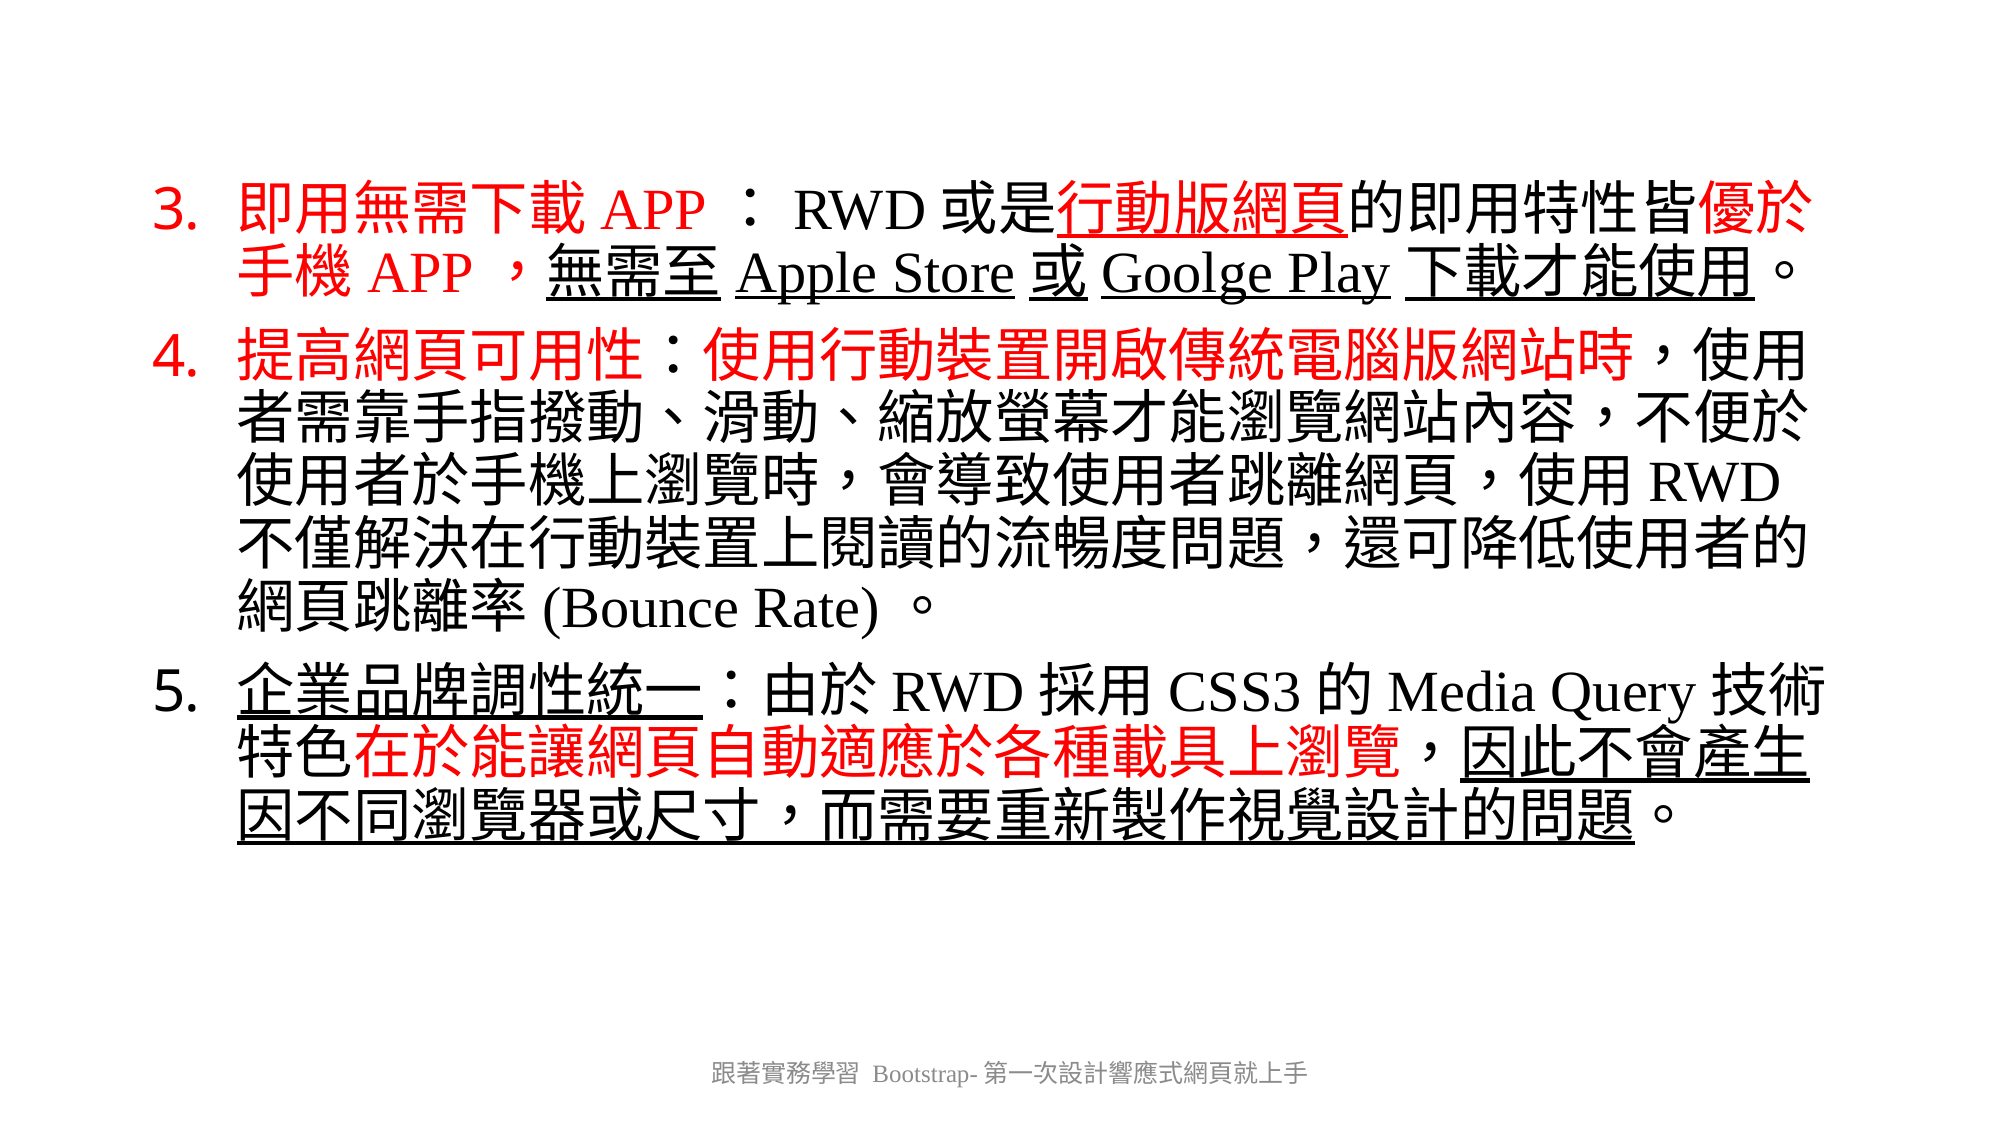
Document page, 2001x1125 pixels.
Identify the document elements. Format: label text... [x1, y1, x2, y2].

footer 跟著實務學習 Bootstrap-第一次設計響應式網頁就上手 [662, 1042, 1358, 1103]
list 即用無需下載APP：RWD或是行動版網頁的即用特性皆優於手機APP，無需至Apple Store或Goolge Play下載才能使用。 提高網頁可用性：使用行動裝置開啟傳統電腦版網站時，使用者需靠手指撥動、滑動、縮放螢幕才能瀏覽網站內容，不便於使用者於手機上瀏覽時，會導致使用者跳離網頁，使用RWD不僅解決在行動裝置上閱讀的流暢度問題，還可降低使用者的網頁跳離率(Bounce Rate)。 企業品牌調性統一：由於RWD採用CSS3的Media Query技術特色在於能讓網頁自動適應於各種載具上瀏覽，因此不會產生因不同瀏覽器或尺寸，而需要重新製作視覺設計的問題。 [137, 171, 1863, 1066]
